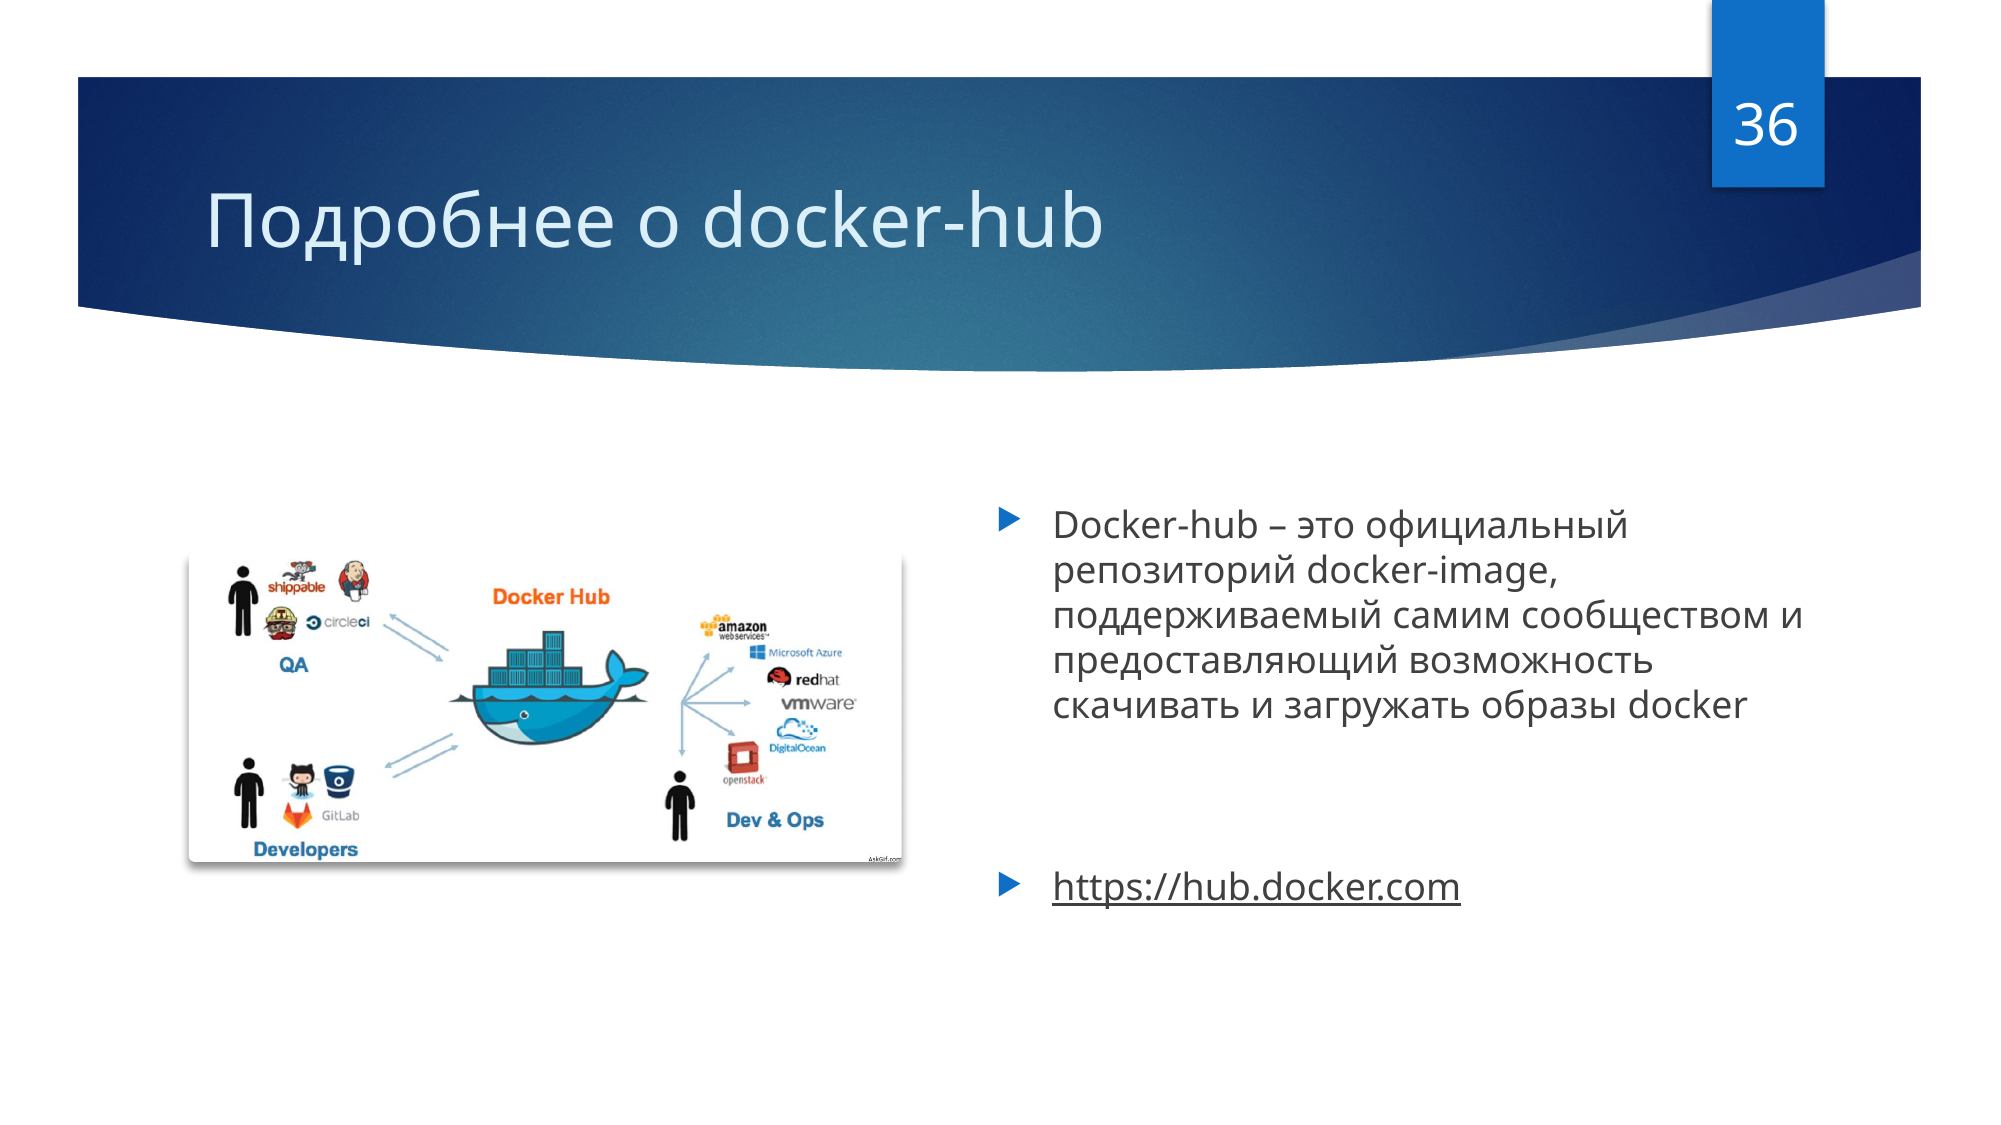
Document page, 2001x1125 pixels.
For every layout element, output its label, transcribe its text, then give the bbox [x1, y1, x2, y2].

slide_number 36 [1698, 48, 1836, 175]
list Docker-hub – это официальный репозиторий docker-image, поддерживаемый самим сообществом и предоставляющий возможность скачивать и загружать образы docker https://hub.docker.com [981, 427, 1837, 988]
picture [188, 551, 902, 863]
title Подробнее о docker-hub [189, 159, 1638, 276]
